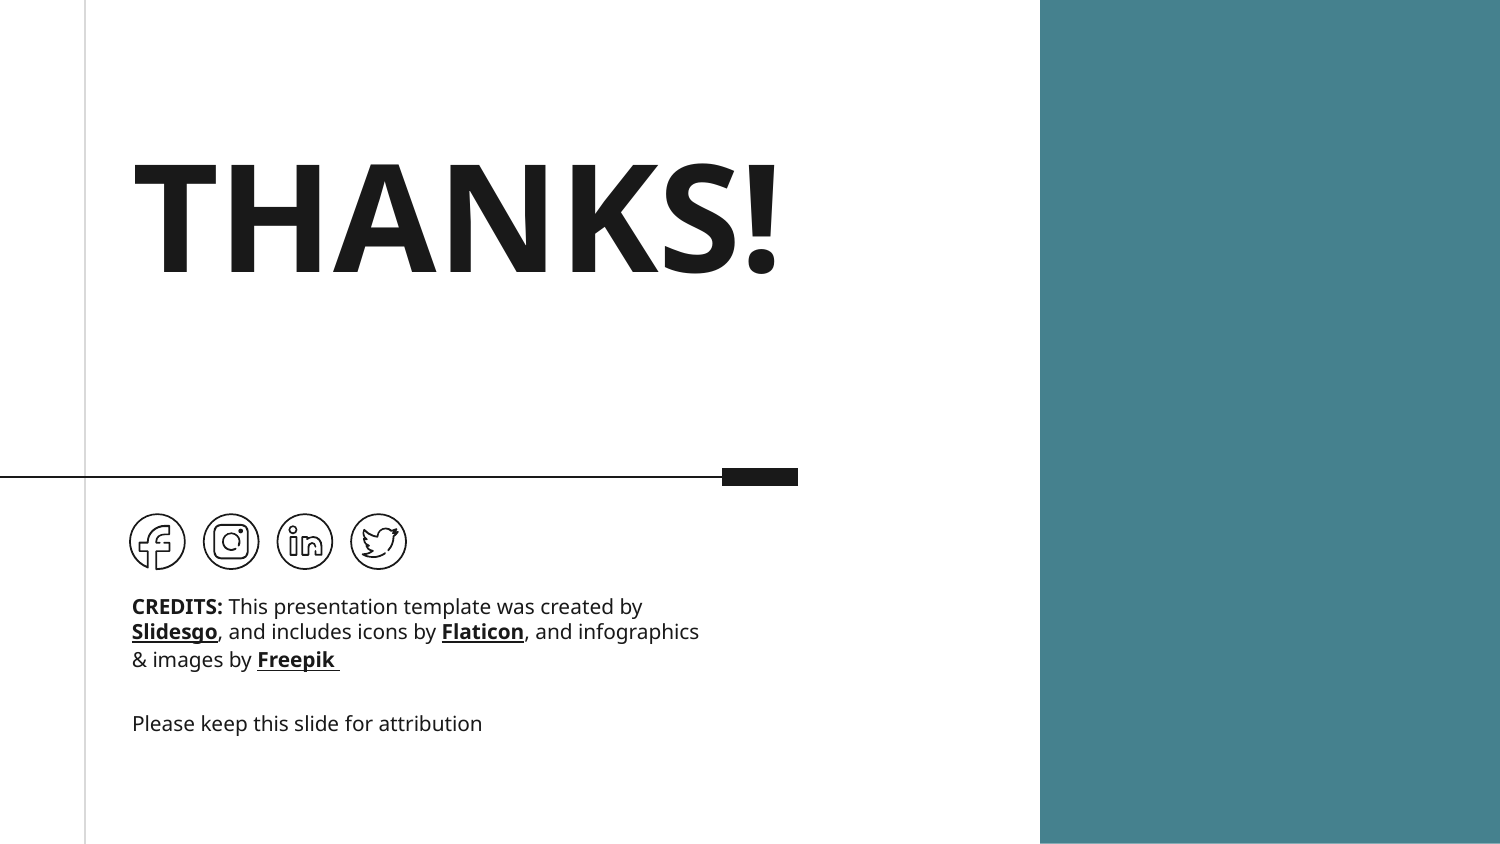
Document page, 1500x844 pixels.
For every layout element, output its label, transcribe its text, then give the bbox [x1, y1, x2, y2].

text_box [349, 513, 408, 571]
title THANKS! [116, 107, 847, 281]
text_box [129, 513, 186, 571]
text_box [276, 513, 334, 571]
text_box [202, 513, 260, 571]
text_box Please keep this slide for attribution [116, 695, 799, 739]
